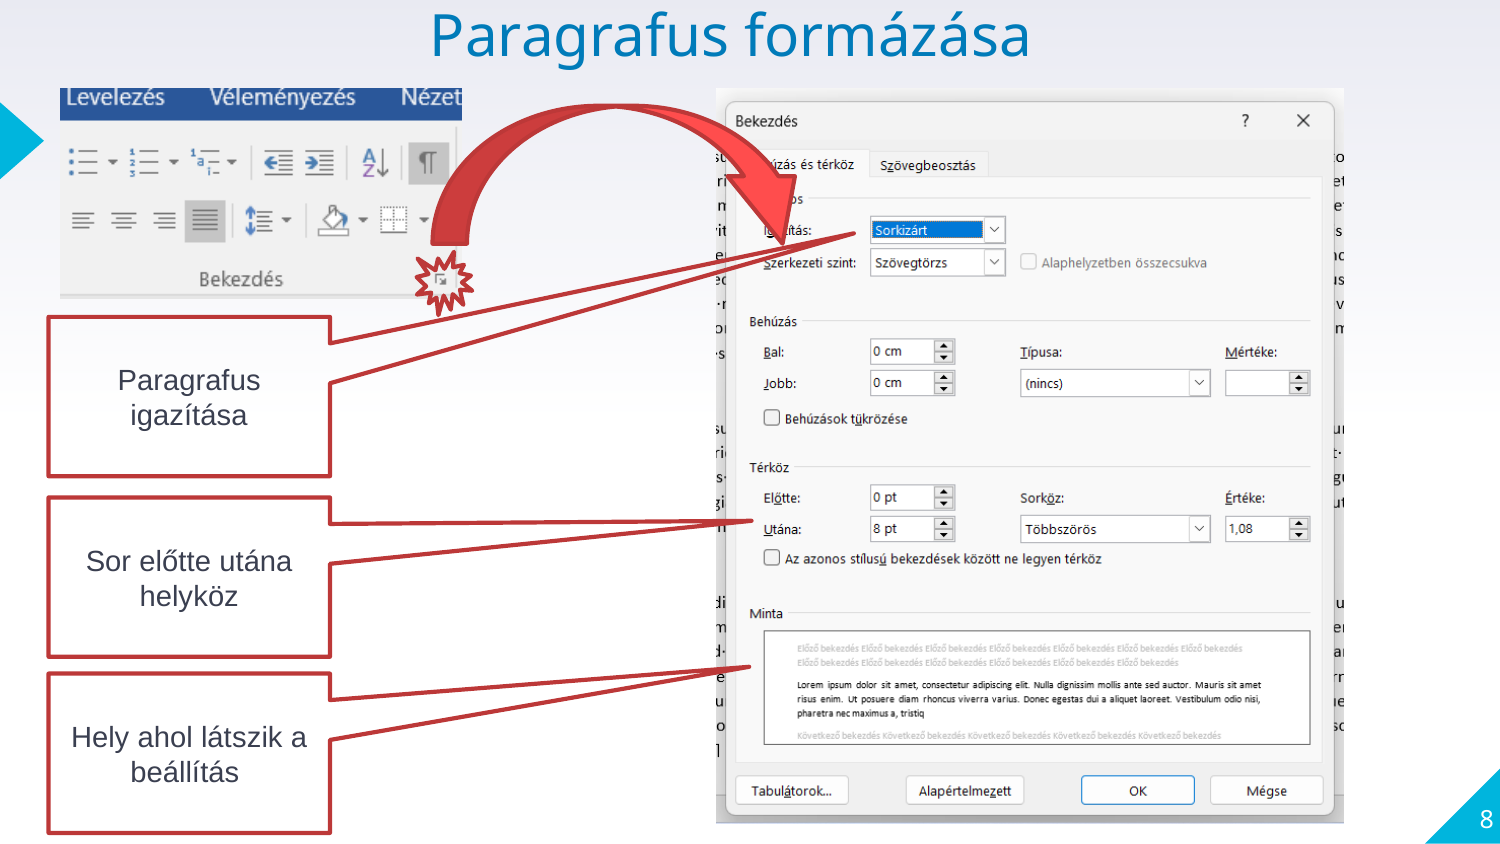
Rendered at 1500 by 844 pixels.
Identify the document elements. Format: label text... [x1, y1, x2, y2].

text_box Hely ahol látszik a beállítás [46, 667, 711, 836]
text_box [468, 284, 475, 293]
picture [59, 87, 463, 300]
picture [716, 87, 1344, 824]
text_box [468, 103, 711, 246]
slide_number 8 [1418, 760, 1494, 838]
text_box Paragrafus igazítása [46, 261, 711, 479]
text_box Sor előtte utána helyköz [46, 495, 711, 659]
title Paragrafus formázása [78, 11, 1384, 73]
text_box [468, 272, 474, 281]
text_box [435, 309, 443, 318]
